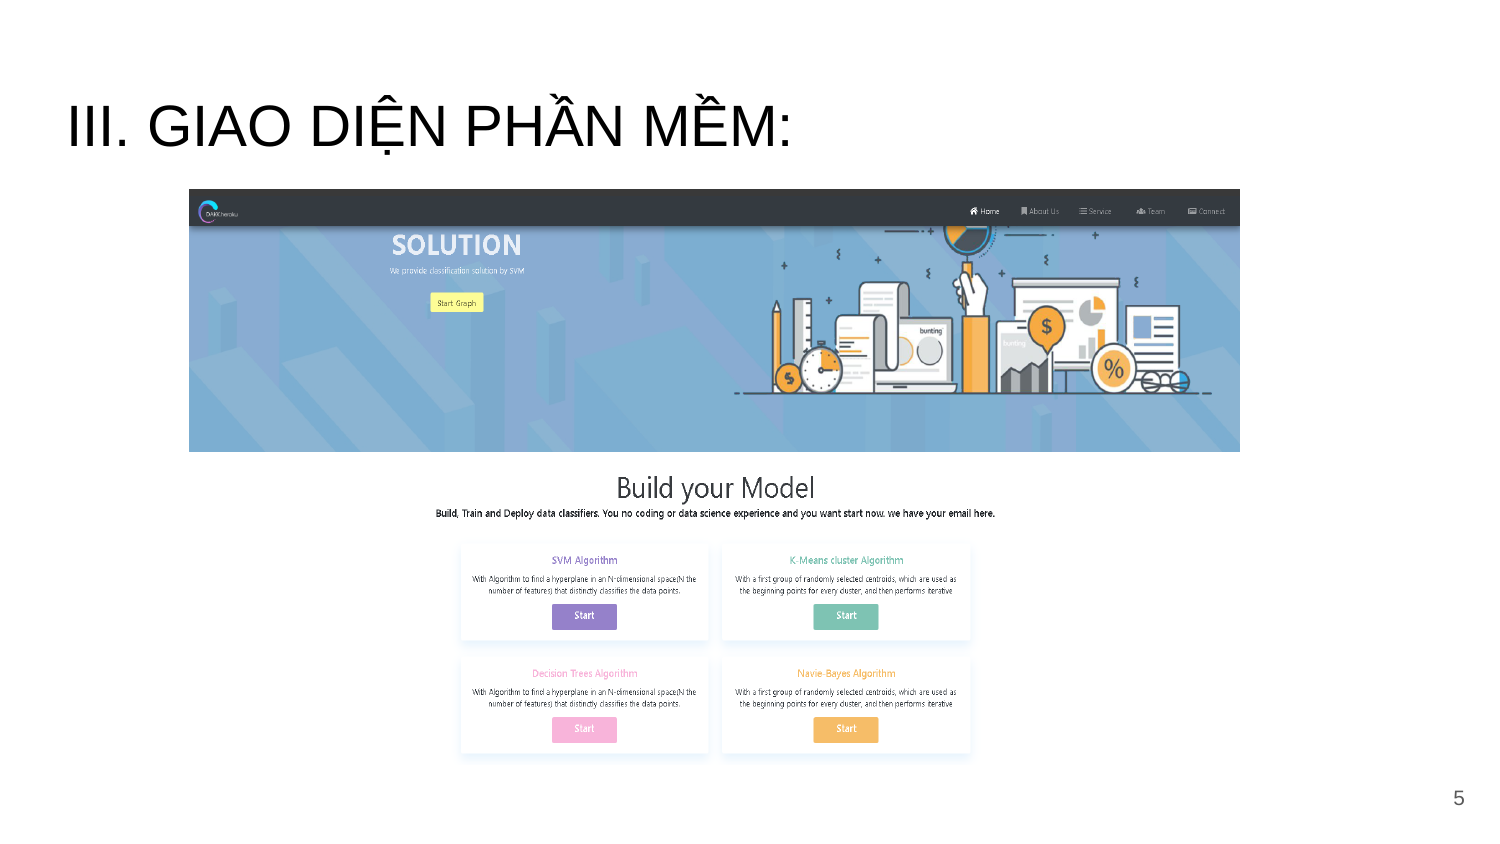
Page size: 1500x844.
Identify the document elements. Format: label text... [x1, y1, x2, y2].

picture [188, 189, 1240, 766]
title III. GIAO DIỆN PHẦN MỀM: [51, 72, 1449, 167]
slide_number 5 [1389, 764, 1480, 830]
